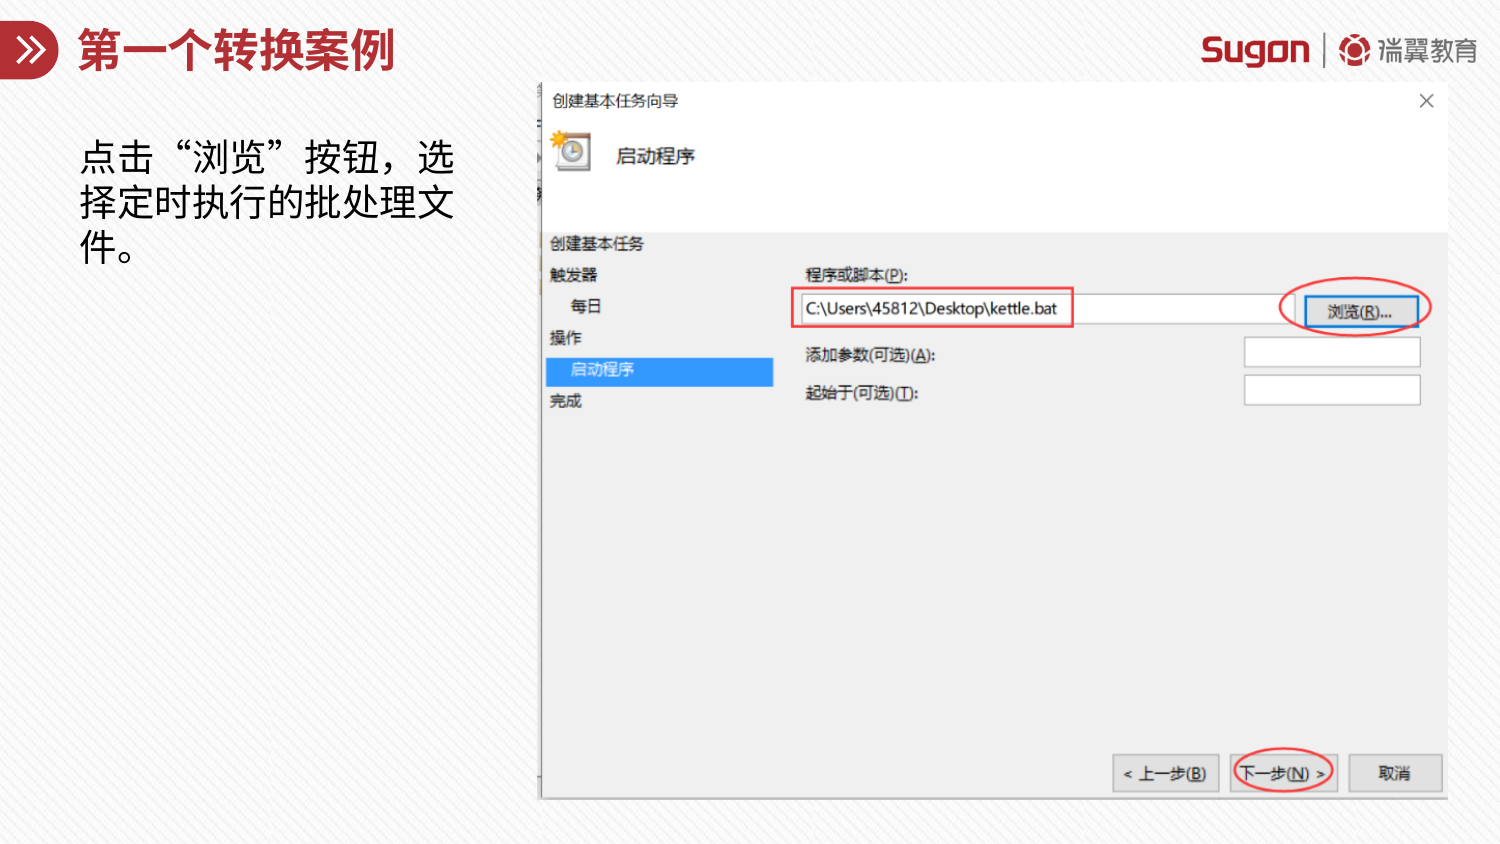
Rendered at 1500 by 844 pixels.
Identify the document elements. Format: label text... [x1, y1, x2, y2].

title 第一个转换案例 [65, 22, 1161, 83]
picture [0, 0, 1500, 844]
text_box 点击“浏览”按钮，选择定时执行的批处理文件。 [64, 126, 479, 277]
